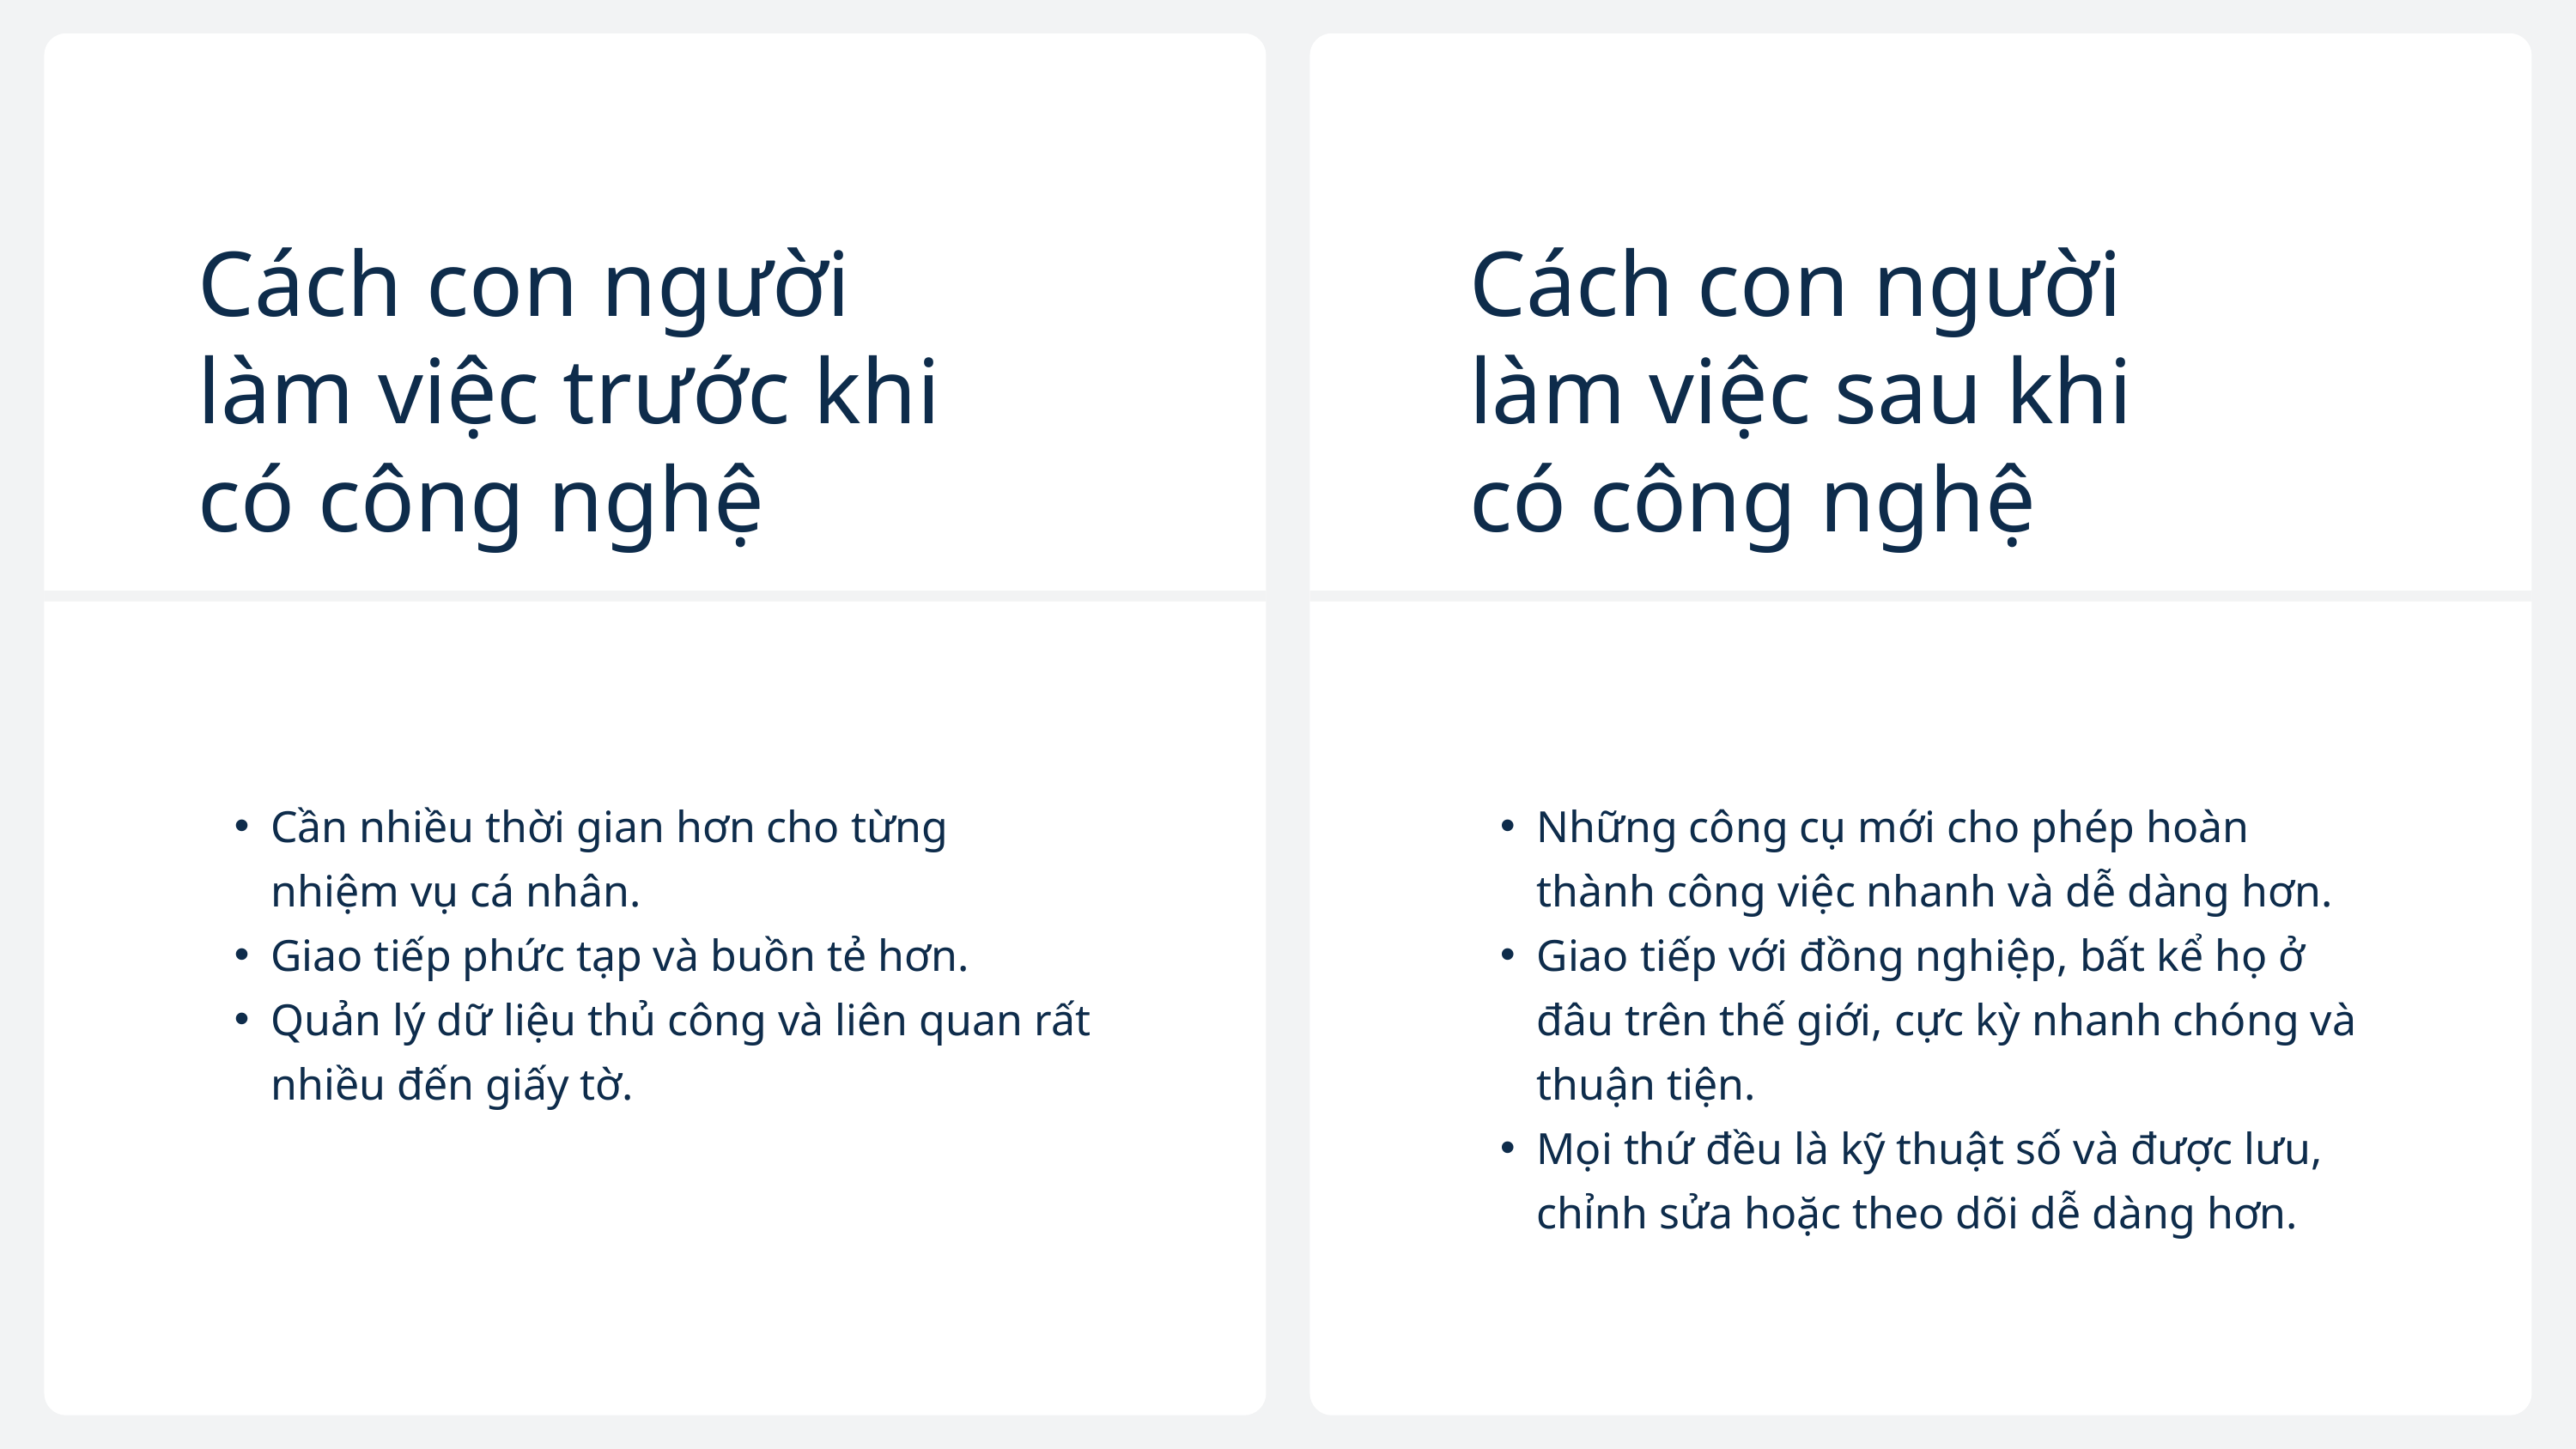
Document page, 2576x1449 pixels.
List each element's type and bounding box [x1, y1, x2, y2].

text_box [1309, 33, 2532, 1416]
text_box [44, 33, 1267, 1416]
